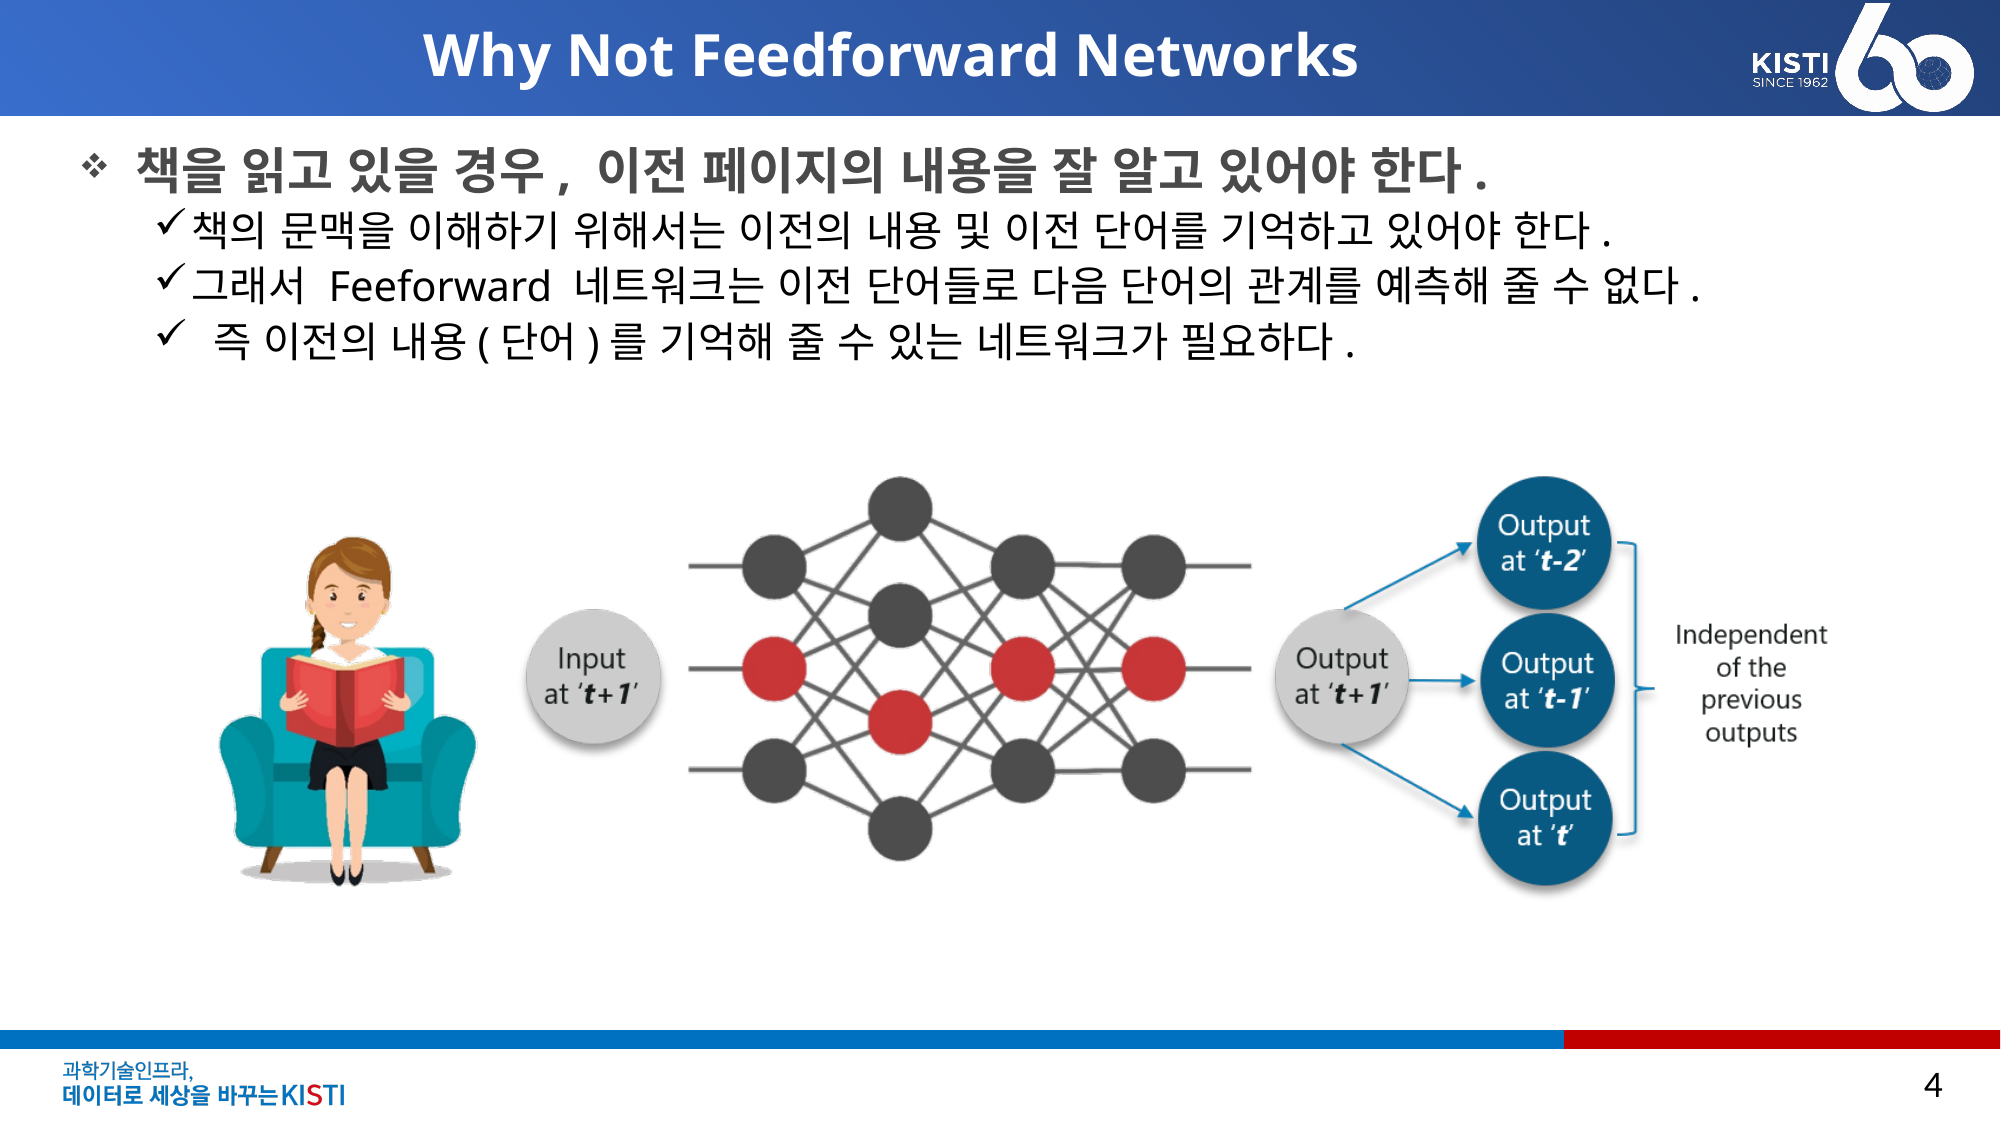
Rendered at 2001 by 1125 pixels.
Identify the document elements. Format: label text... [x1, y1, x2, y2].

slide_number 4 [1605, 1053, 1958, 1113]
title Why Not Feedforward Networks [63, 0, 1720, 116]
picture [137, 466, 1854, 922]
picture [1753, 3, 1974, 112]
picture [63, 1061, 344, 1106]
list 책을 읽고 있을 경우, 이전 페이지의 내용을 잘 알고 있어야 한다. 책의 문맥을 이해하기 위해서는 이전의 내용 및 이전 단어를 기억하고 있어야 한다. 그래서 Feeforward 네트워크는 이전 단어들로 다음 단어의 관계를 예측해 줄 수 없다. 즉 이전의 내용(단어)를 기억해 줄 수 있는 네트워크가 필요하다. [63, 138, 1958, 983]
